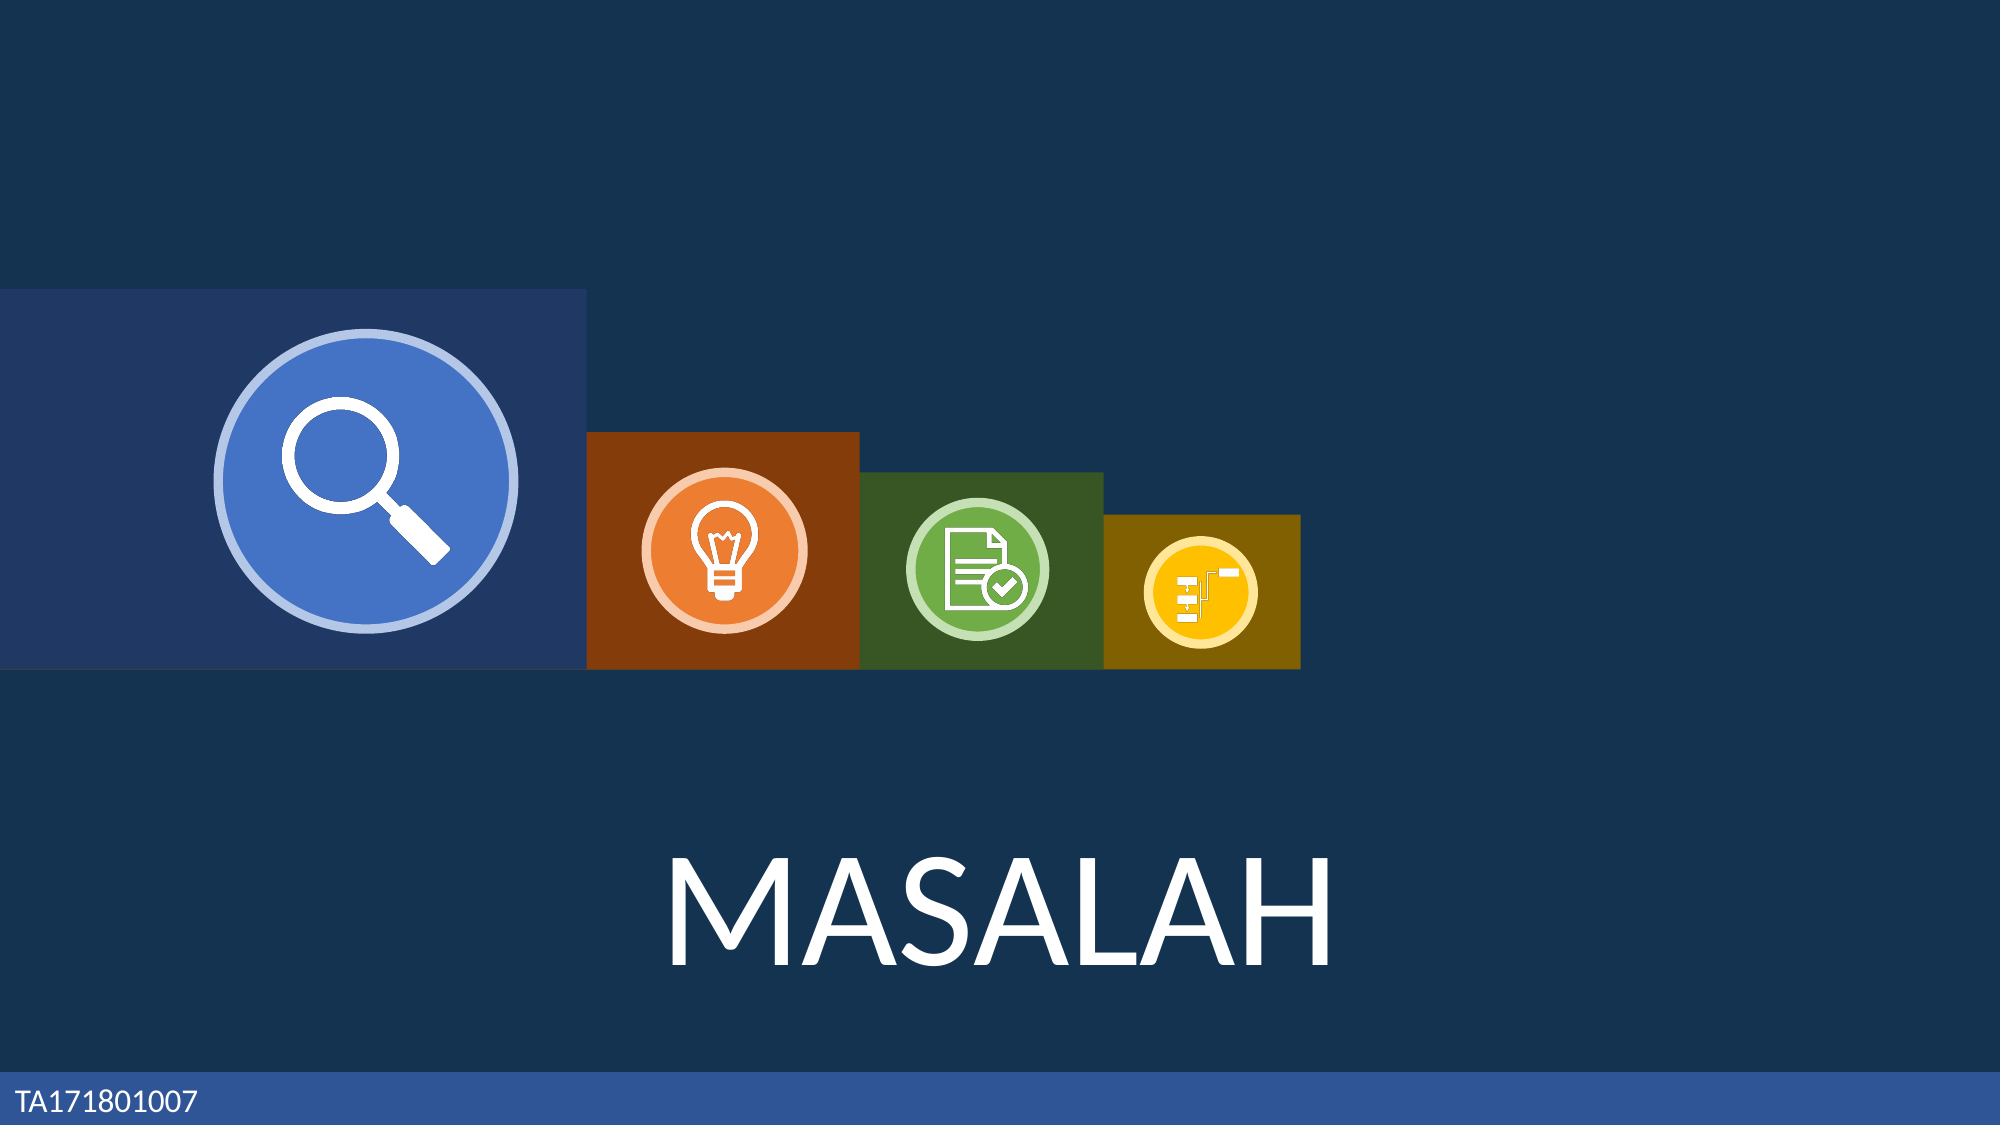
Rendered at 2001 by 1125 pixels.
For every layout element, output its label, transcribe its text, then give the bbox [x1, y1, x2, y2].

text_box [493, 403, 515, 559]
text_box [1039, 540, 1046, 599]
text_box [942, 501, 1013, 511]
text_box [289, 609, 443, 631]
picture [239, 354, 493, 609]
text_box [861, 471, 1105, 670]
picture [1163, 554, 1251, 637]
text_box [1164, 539, 1238, 554]
text_box [1147, 555, 1163, 630]
text_box [1105, 514, 1302, 670]
text_box [1172, 637, 1230, 646]
text_box [1251, 574, 1255, 611]
picture [919, 511, 1039, 631]
picture [646, 472, 804, 630]
text_box TA171801007 [0, 1072, 2000, 1125]
text_box [949, 631, 1007, 638]
text_box [588, 431, 861, 670]
text_box [909, 535, 919, 604]
text_box [217, 403, 239, 559]
text_box [288, 332, 443, 354]
title MASALAH [582, 756, 1418, 1010]
text_box [0, 288, 588, 670]
